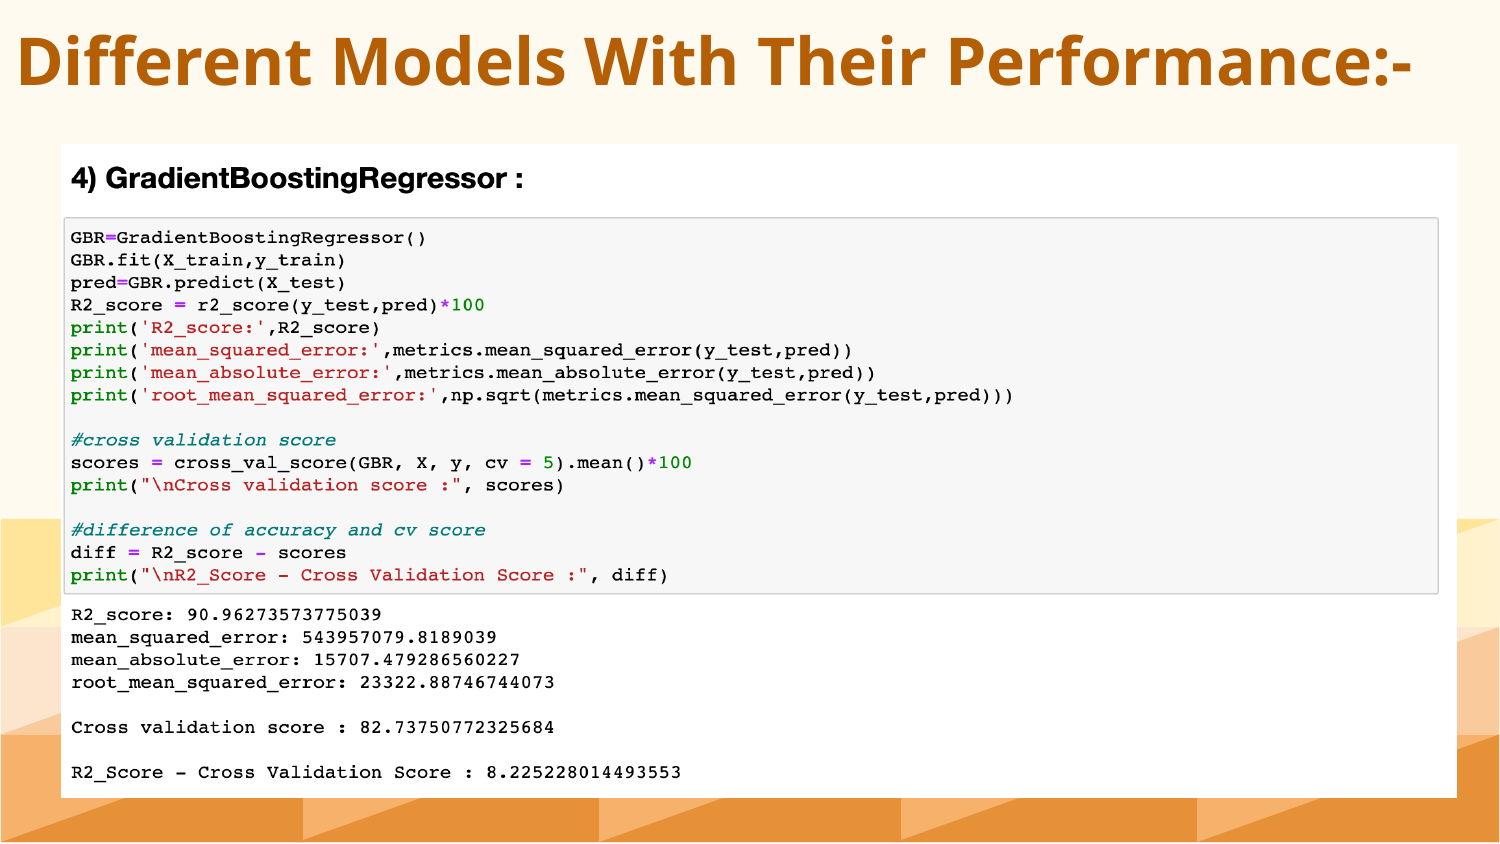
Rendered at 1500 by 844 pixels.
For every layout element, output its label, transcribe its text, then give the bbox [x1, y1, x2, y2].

picture [60, 144, 1458, 799]
title Different Models With Their Performance:- [0, 0, 1500, 189]
